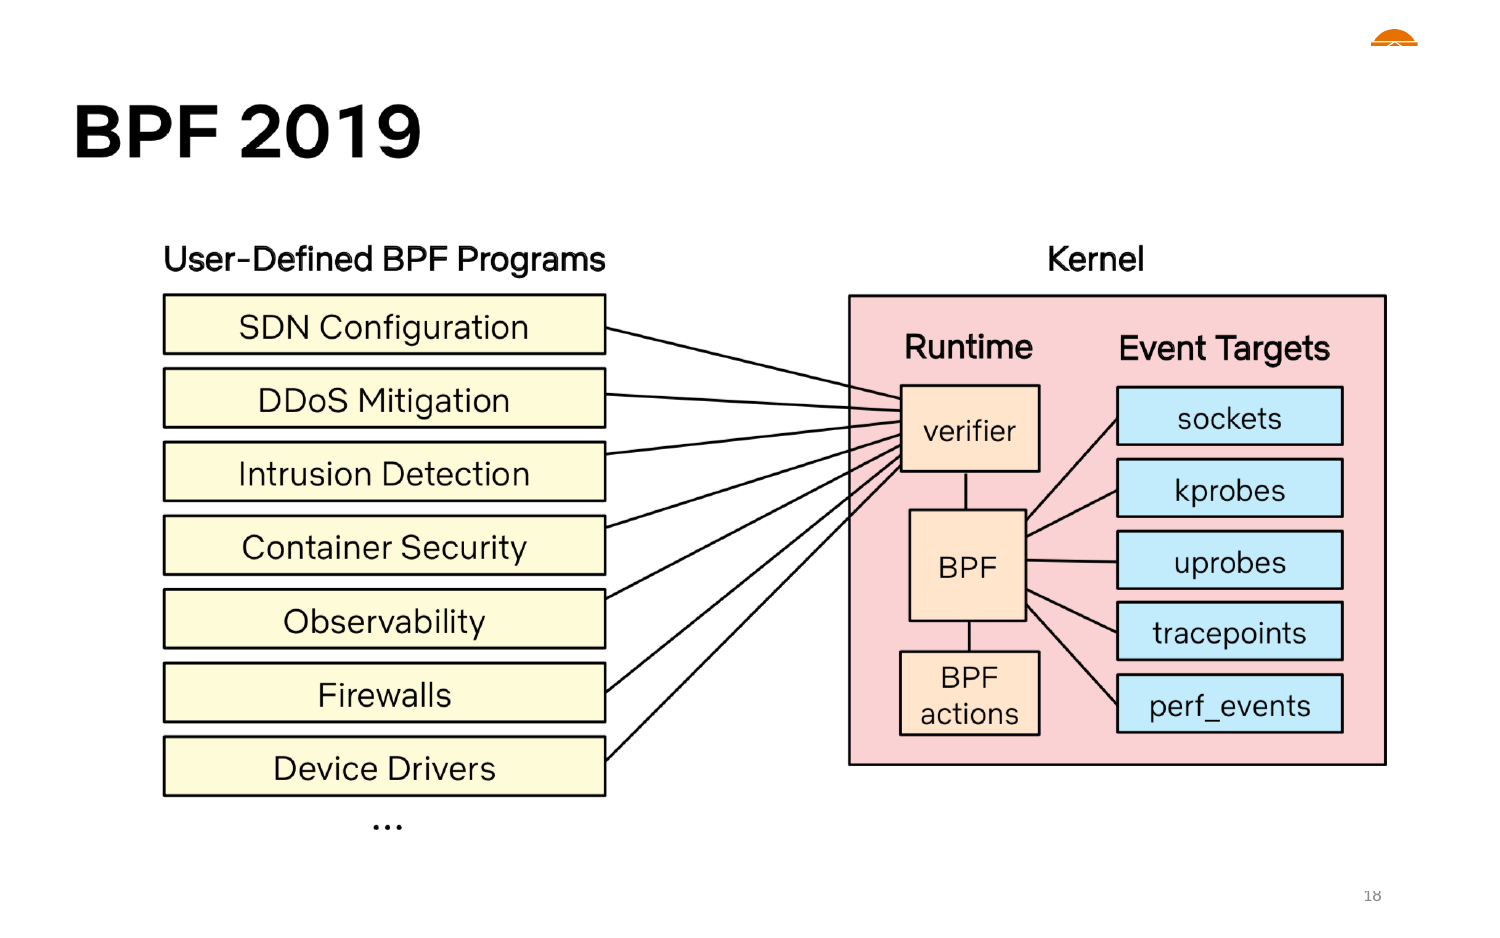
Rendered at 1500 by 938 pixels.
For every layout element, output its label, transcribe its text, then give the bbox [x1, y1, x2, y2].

slide_number 18 [1059, 891, 1397, 919]
picture [0, 46, 1500, 891]
